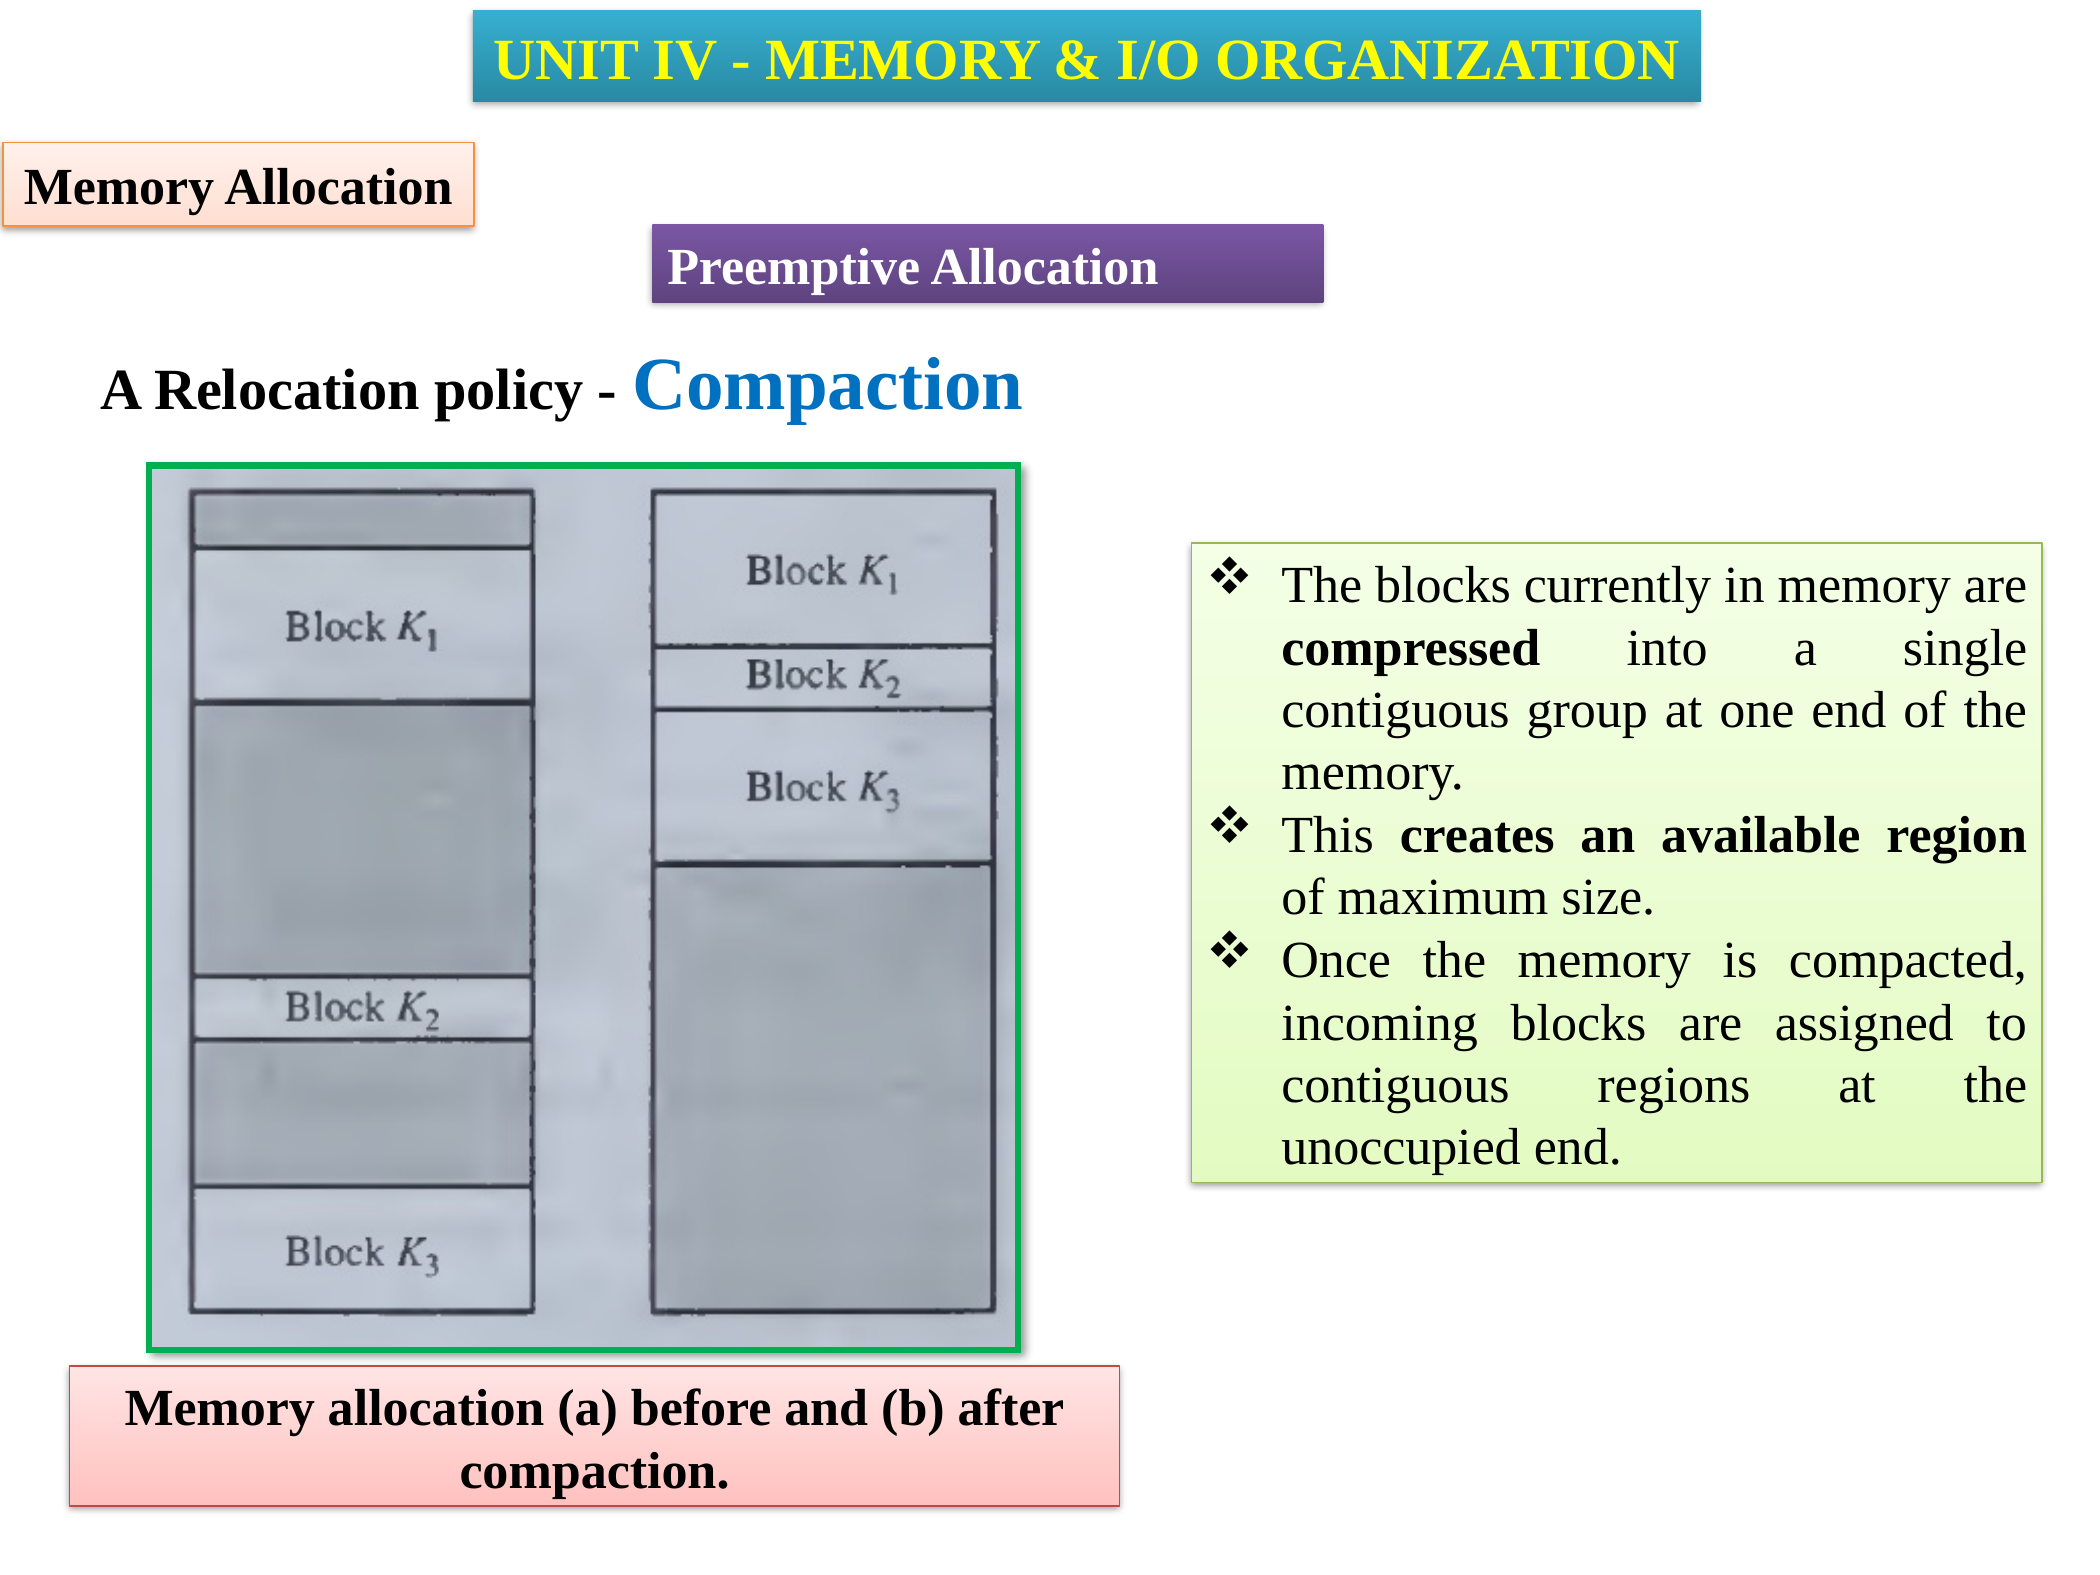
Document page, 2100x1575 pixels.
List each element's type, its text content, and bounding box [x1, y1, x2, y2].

text_box Memory Allocation [2, 142, 475, 227]
text_box Memory allocation (a) before and (b) after compaction. [69, 1365, 1120, 1507]
text_box Preemptive Allocation [652, 224, 1324, 303]
text_box The blocks currently in memory are compressed into a single contiguous group at one end of the memory. This creates an available region of maximum size. Once the memory is compacted, incoming blocks are assigned to contiguous regions at the unoccupied end. [1191, 542, 2043, 1183]
picture [151, 468, 1015, 1348]
text_box UNIT IV - MEMORY & I/O ORGANIZATION [472, 10, 1702, 102]
text_box A Relocation policy - Compaction [86, 326, 1039, 432]
